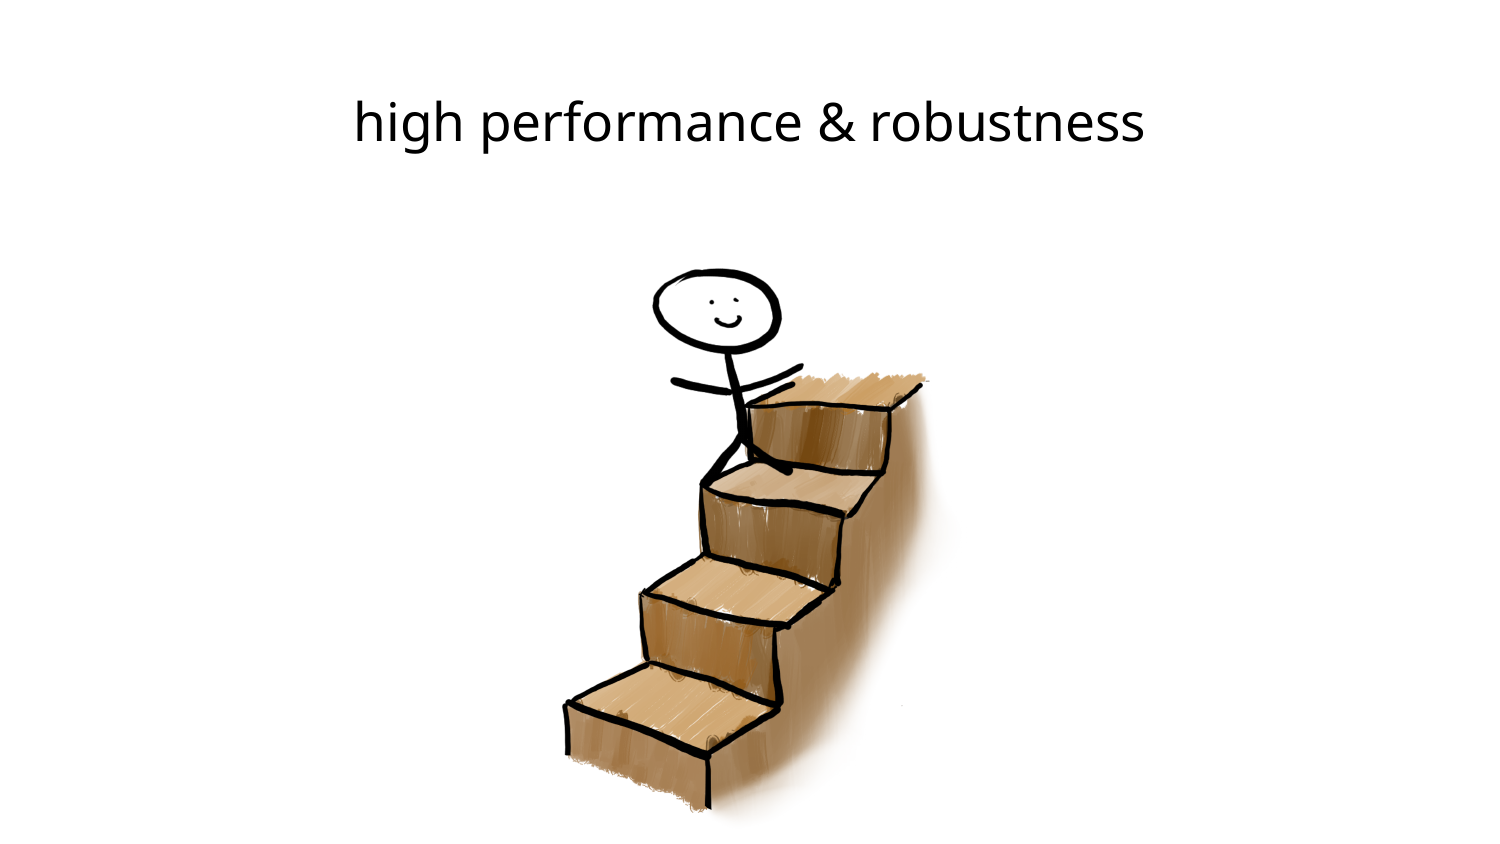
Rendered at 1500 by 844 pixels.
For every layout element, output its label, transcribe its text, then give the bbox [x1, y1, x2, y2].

title high performance & robustness [51, 72, 1449, 167]
picture [555, 268, 972, 844]
